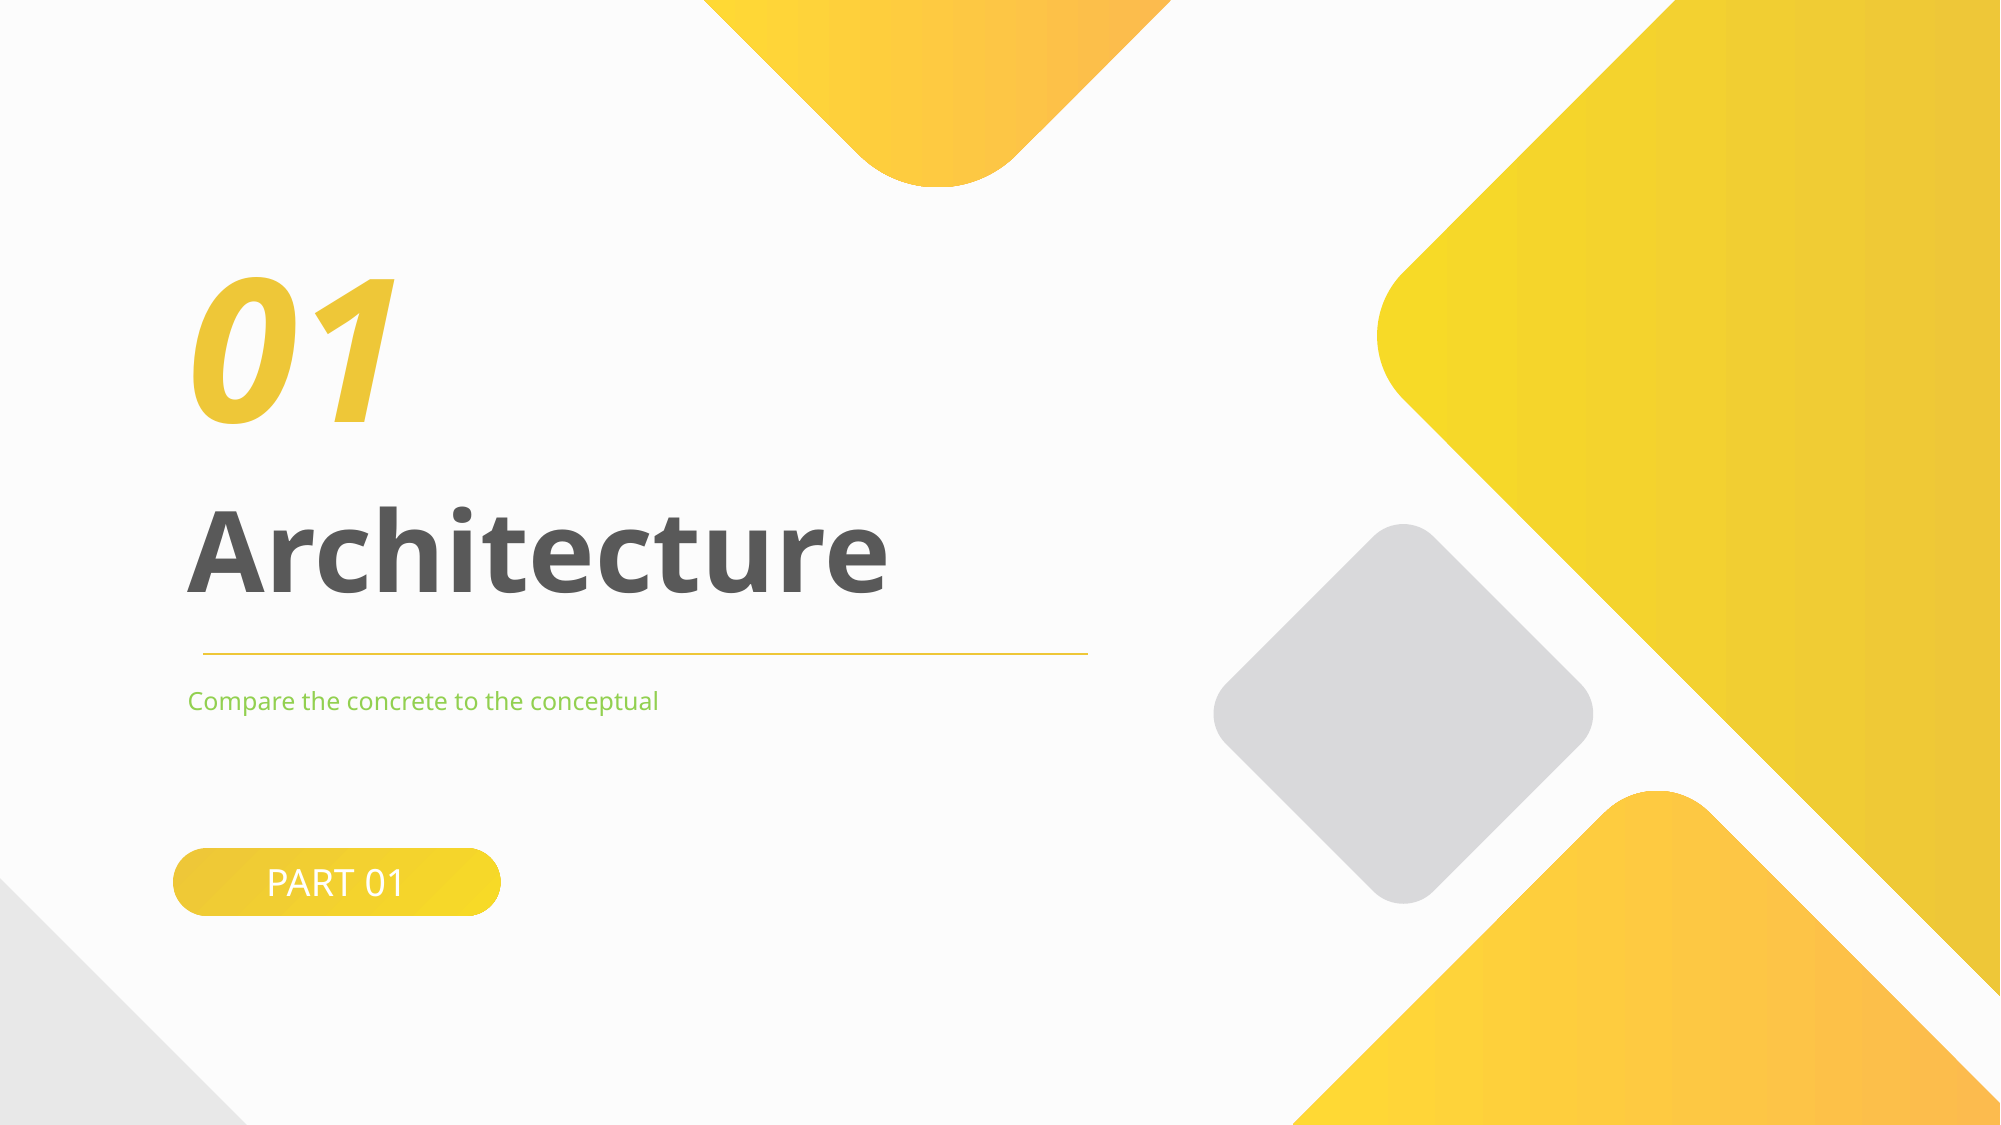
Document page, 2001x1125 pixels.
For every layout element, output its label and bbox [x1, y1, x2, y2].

text_box [172, 215, 1118, 916]
